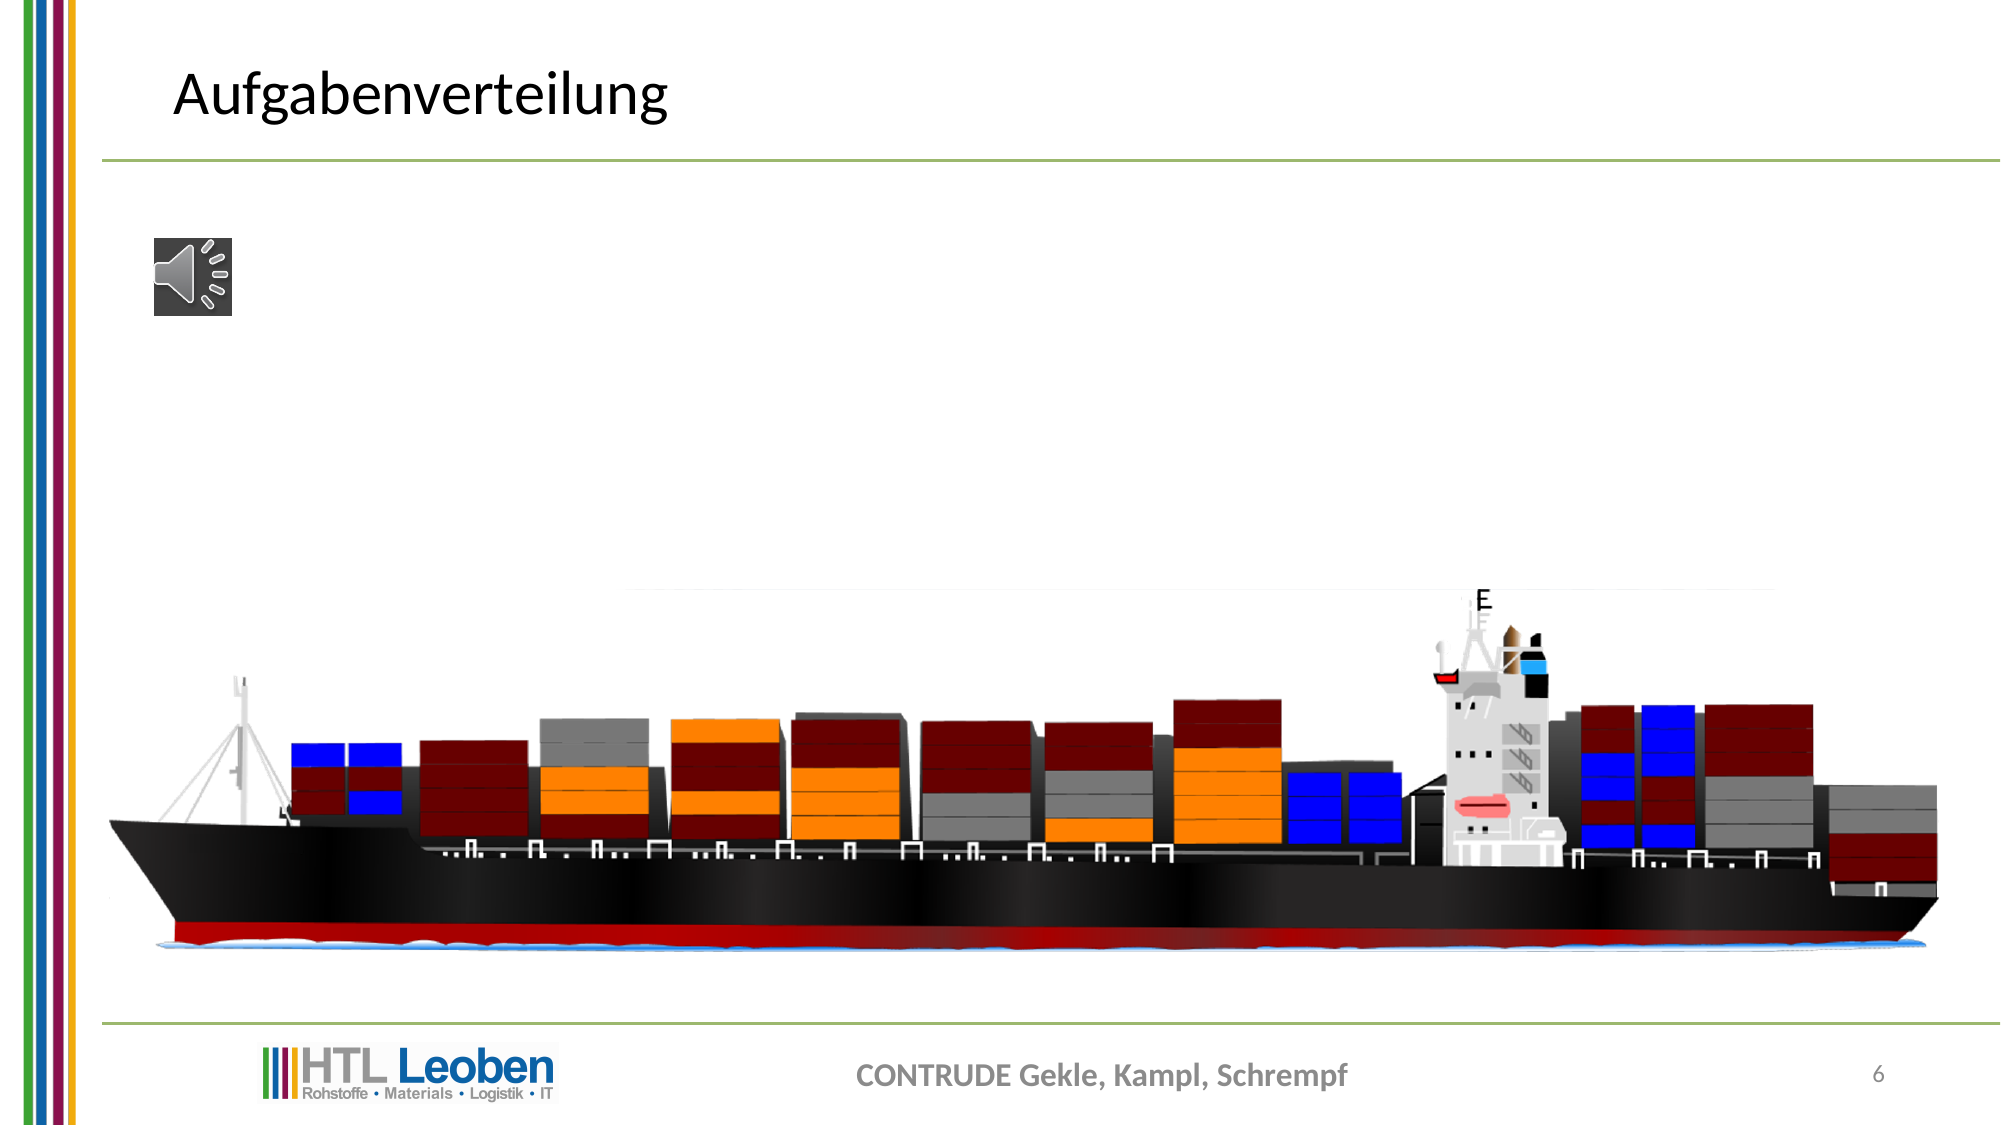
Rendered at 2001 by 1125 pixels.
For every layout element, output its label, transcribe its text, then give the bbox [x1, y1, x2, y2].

title Aufgabenverteilung [158, 30, 1844, 149]
picture [108, 588, 1939, 953]
picture [257, 1042, 559, 1104]
slide_number 6 [1433, 1042, 1900, 1103]
footer CONTRUDE Gekle, Kampl, Schrempf [432, 1042, 1433, 1103]
picture [152, 236, 234, 317]
